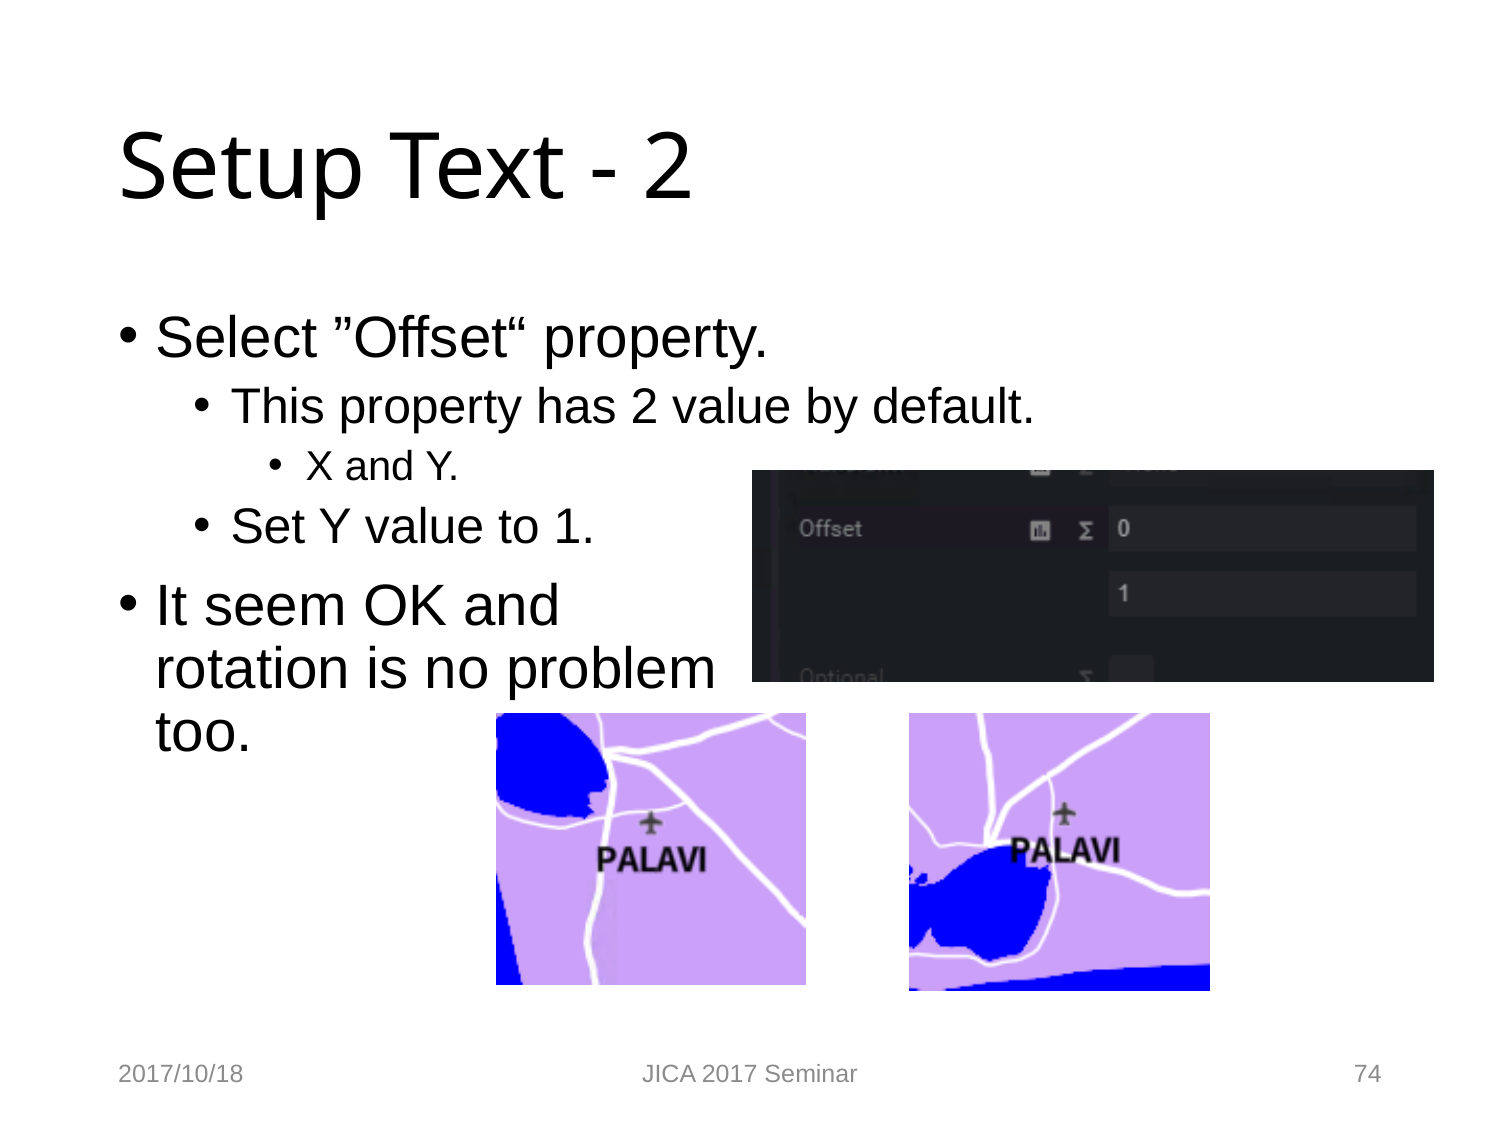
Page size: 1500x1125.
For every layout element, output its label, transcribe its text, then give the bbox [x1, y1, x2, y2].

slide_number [103, 1042, 441, 1103]
picture [496, 713, 806, 985]
footer JICA 2017 Seminar [496, 1042, 1004, 1103]
picture [751, 470, 1434, 682]
picture [909, 713, 1210, 991]
title Setup Text - 2 [103, 59, 1397, 278]
list Select ”Offset“ property. This property has 2 value by default. X and Y. Set Y value to 1. It seem OK and rotation is no problem too. [103, 299, 1397, 1014]
slide_number 74 [1059, 1042, 1397, 1103]
